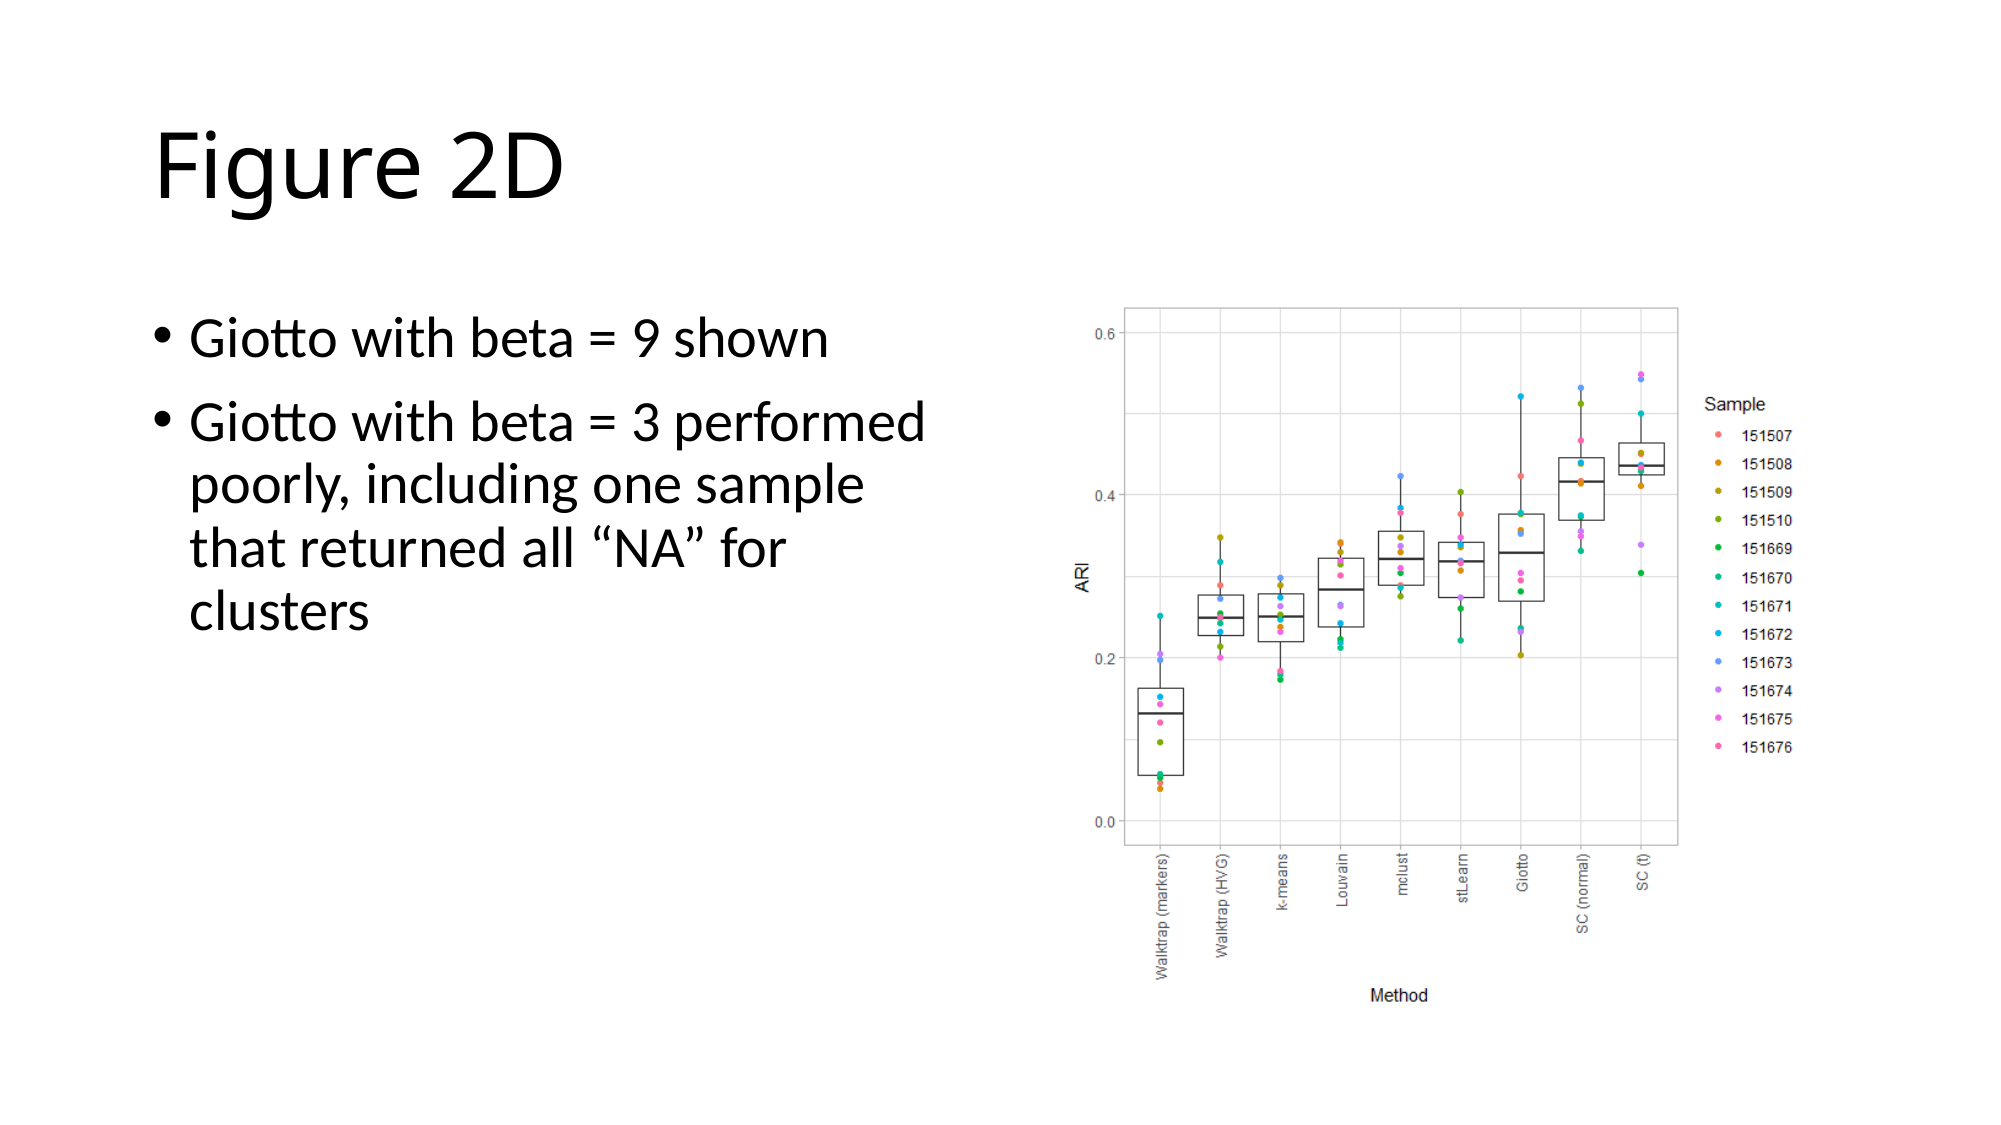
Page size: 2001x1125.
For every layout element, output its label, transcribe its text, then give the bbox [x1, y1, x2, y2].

title Figure 2D [137, 59, 1863, 278]
list Giotto with beta = 9 shown Giotto with beta = 3 performed poorly, including one sample that returned all “NA” for clusters [137, 299, 988, 1014]
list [1064, 299, 1811, 1014]
